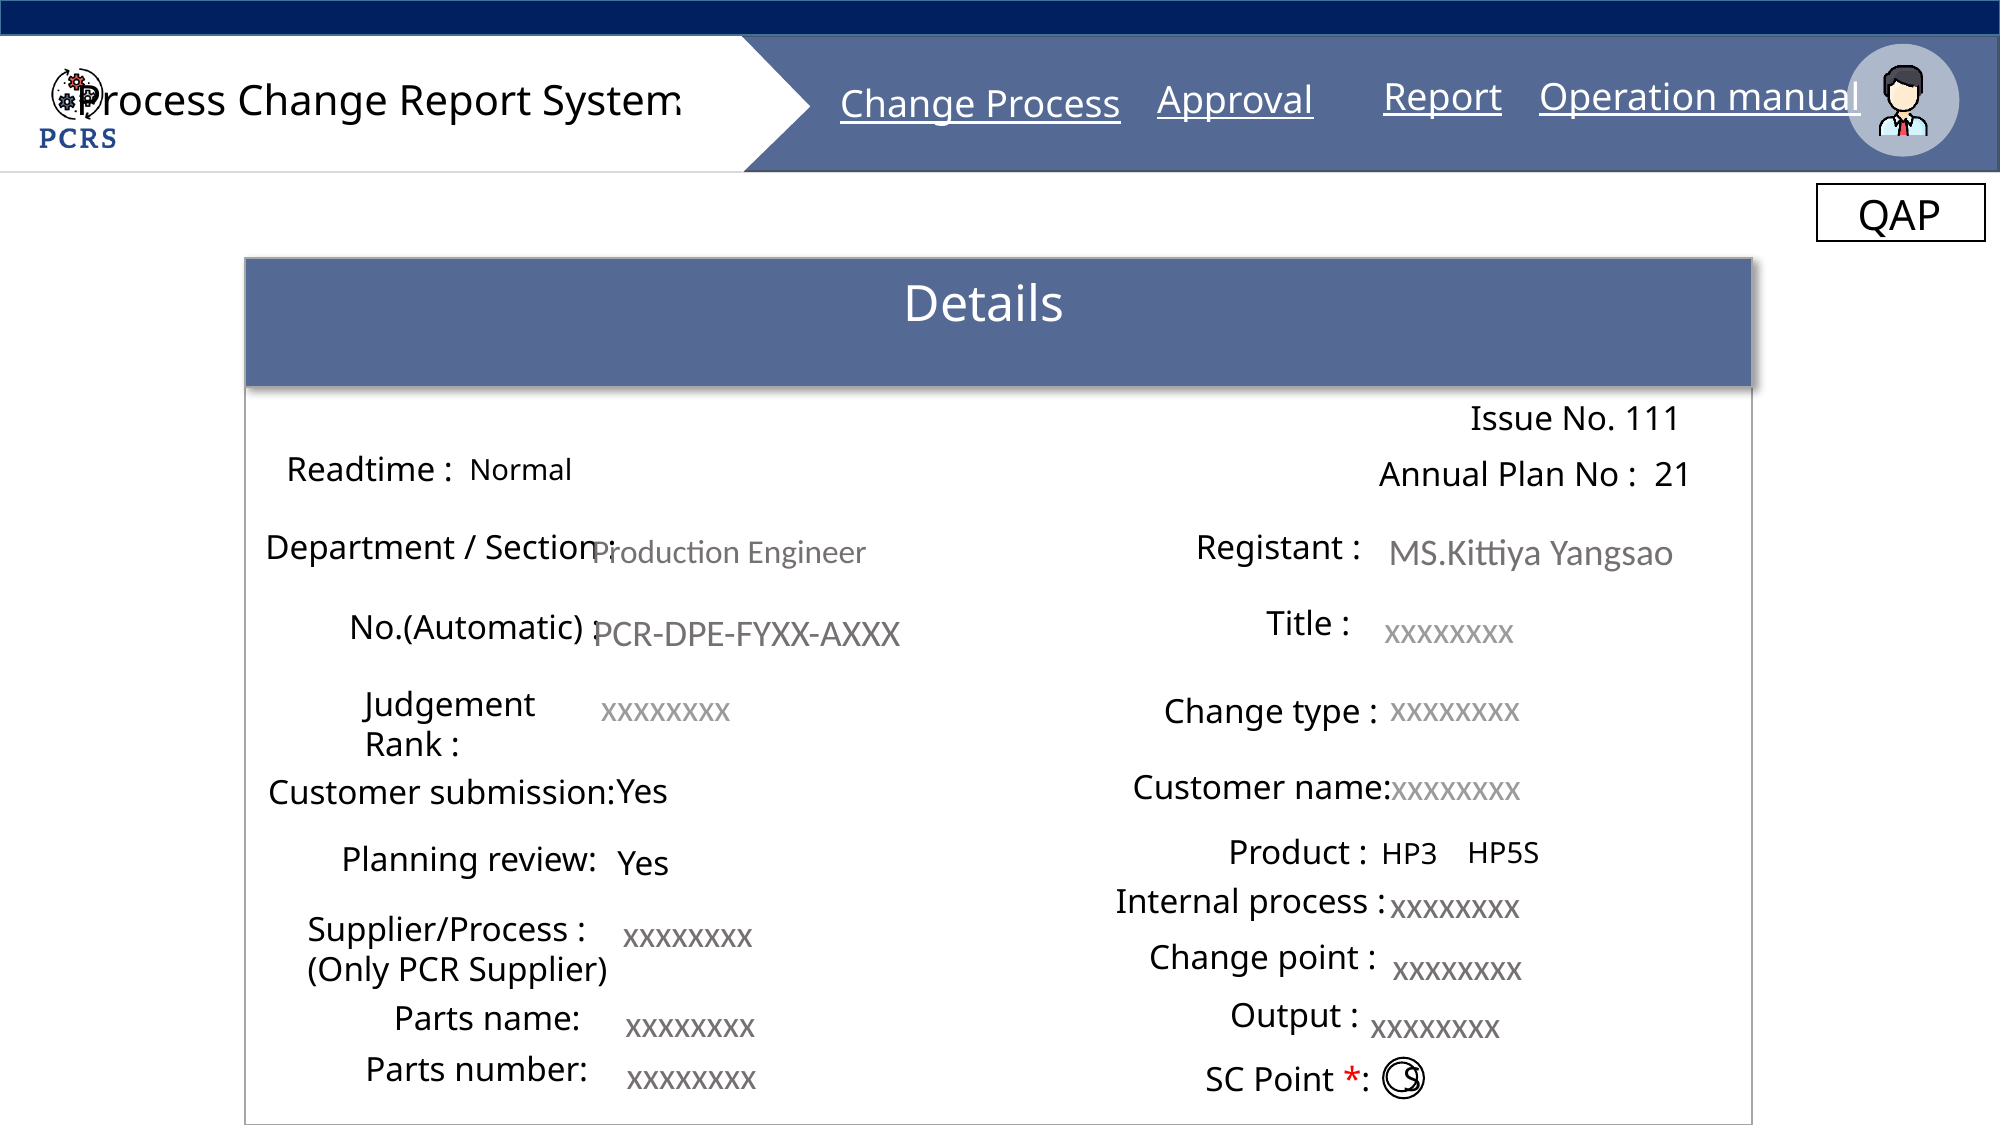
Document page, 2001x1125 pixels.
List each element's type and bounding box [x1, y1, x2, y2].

text_box [244, 258, 1753, 1125]
text_box [0, 0, 2000, 175]
text_box [1383, 1057, 1424, 1099]
text_box [1805, 181, 1993, 247]
